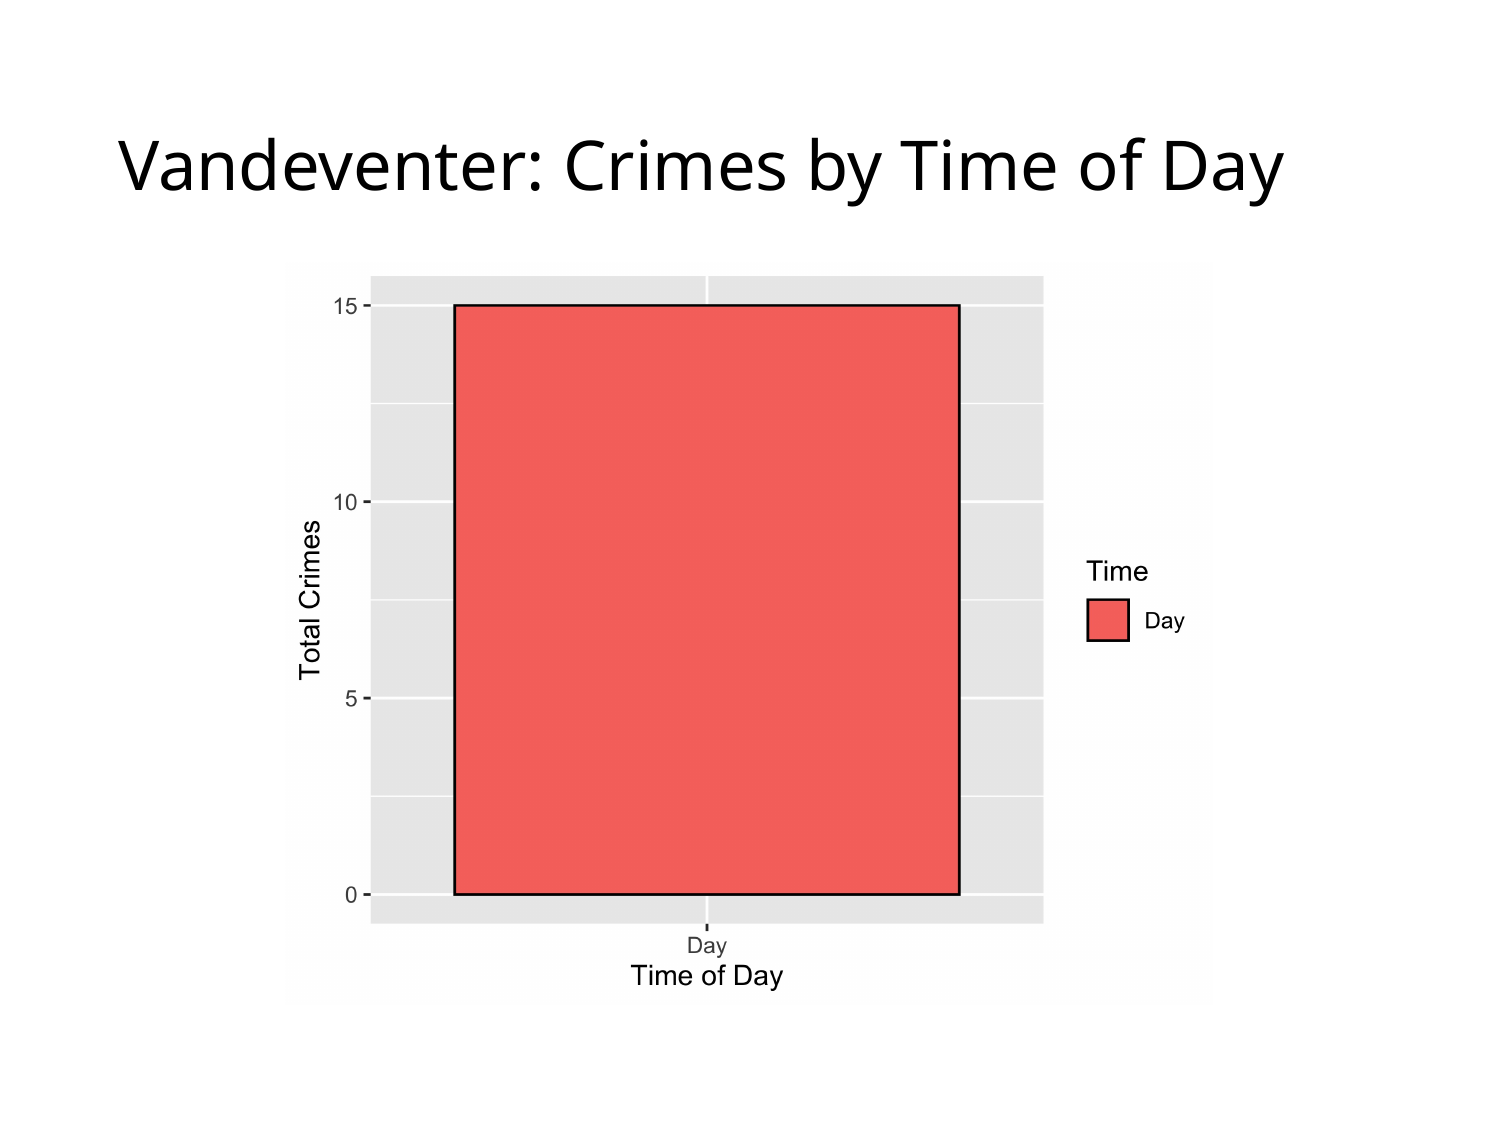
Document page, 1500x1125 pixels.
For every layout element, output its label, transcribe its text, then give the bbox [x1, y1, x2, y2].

title Vandeventer: Crimes by Time of Day [103, 59, 1397, 278]
picture [285, 262, 1213, 1005]
